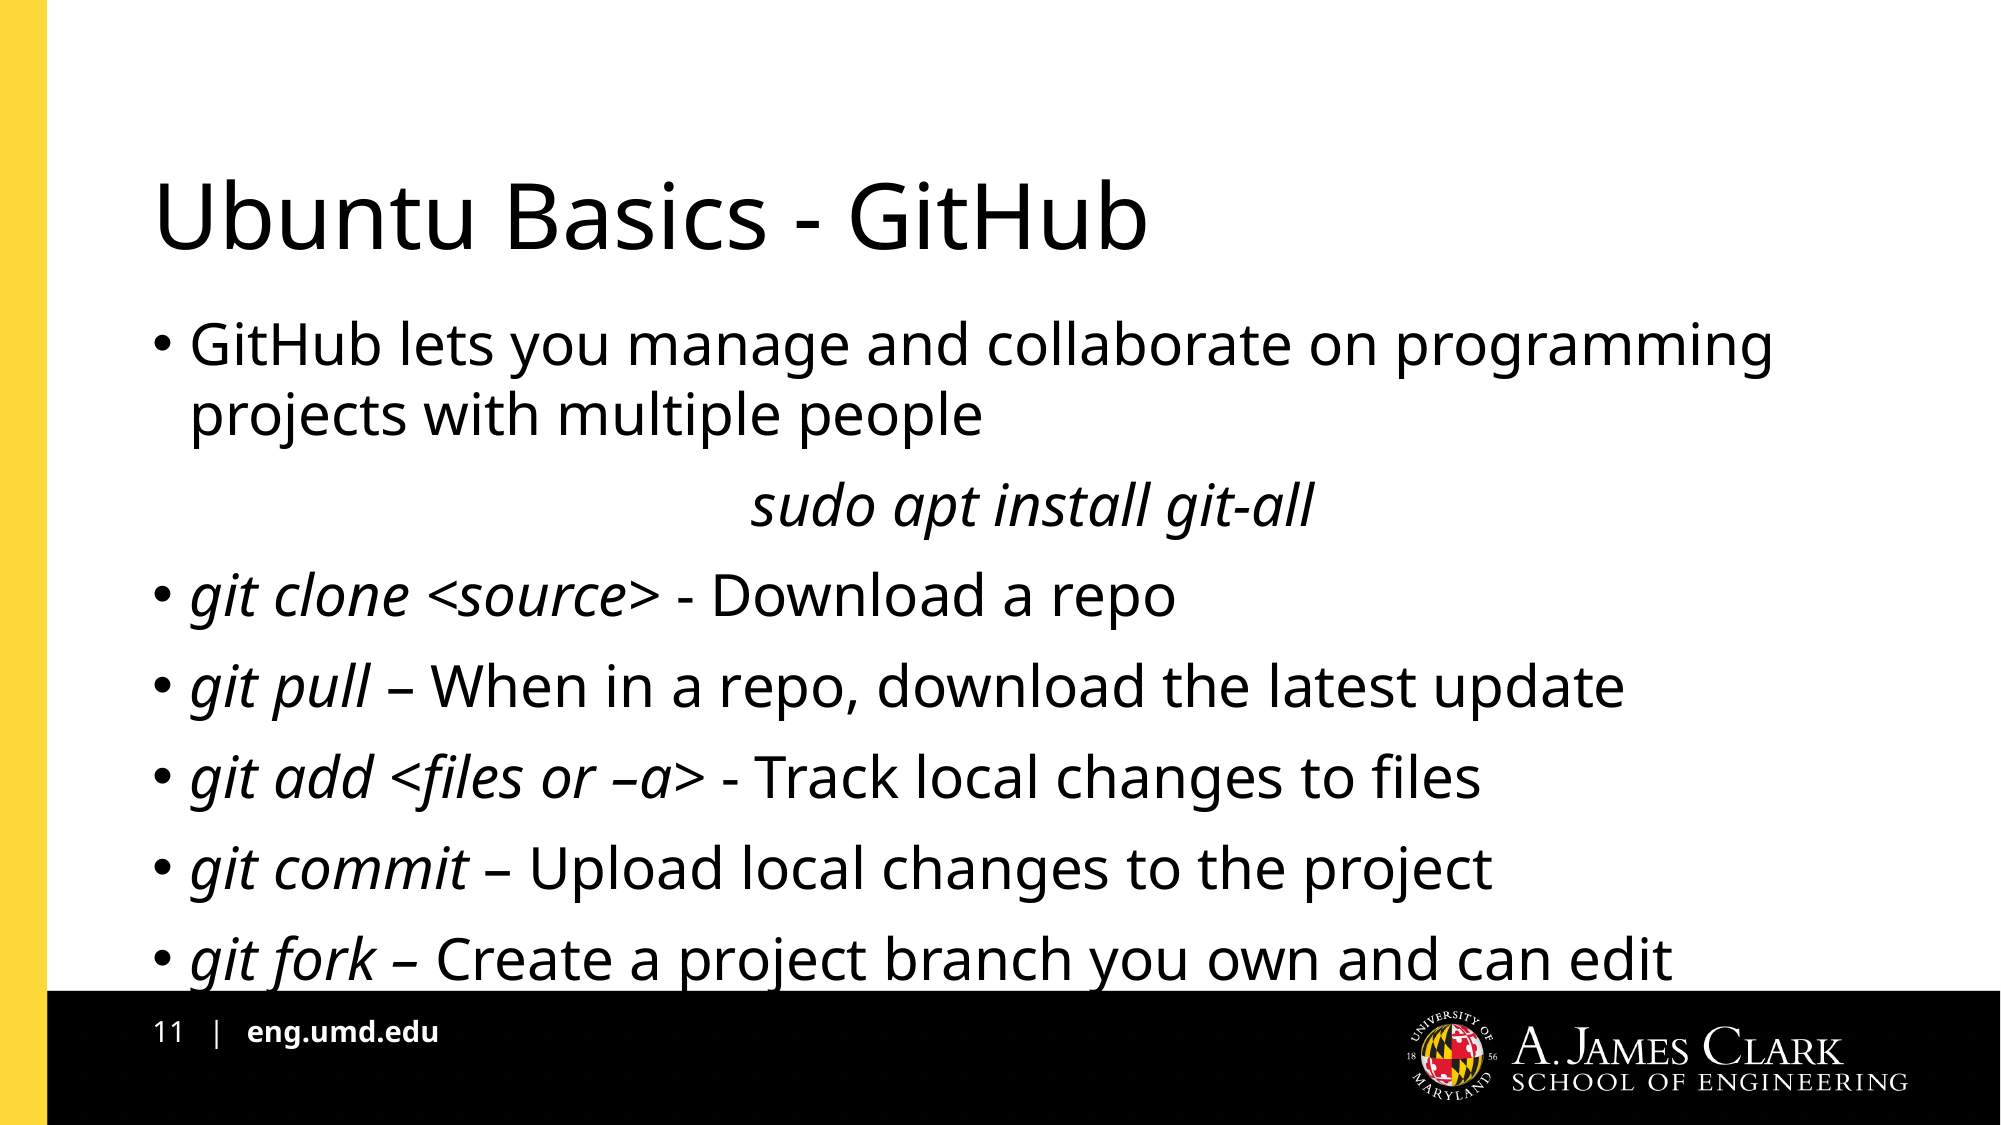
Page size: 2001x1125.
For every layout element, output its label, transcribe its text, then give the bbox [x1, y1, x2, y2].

picture [0, 0, 2001, 1125]
footer 11 | eng.umd.edu [137, 1002, 1338, 1063]
list GitHub lets you manage and collaborate on programming projects with multiple people sudo apt install git-all git clone <source> - Download a repo git pull – When in a repo, download the latest update git add <files or –a> - Track local changes to files git commit – Upload local changes to the project git fork – Create a project branch you own and can edit [137, 299, 1930, 1003]
title Ubuntu Basics - GitHub [137, 59, 1863, 278]
